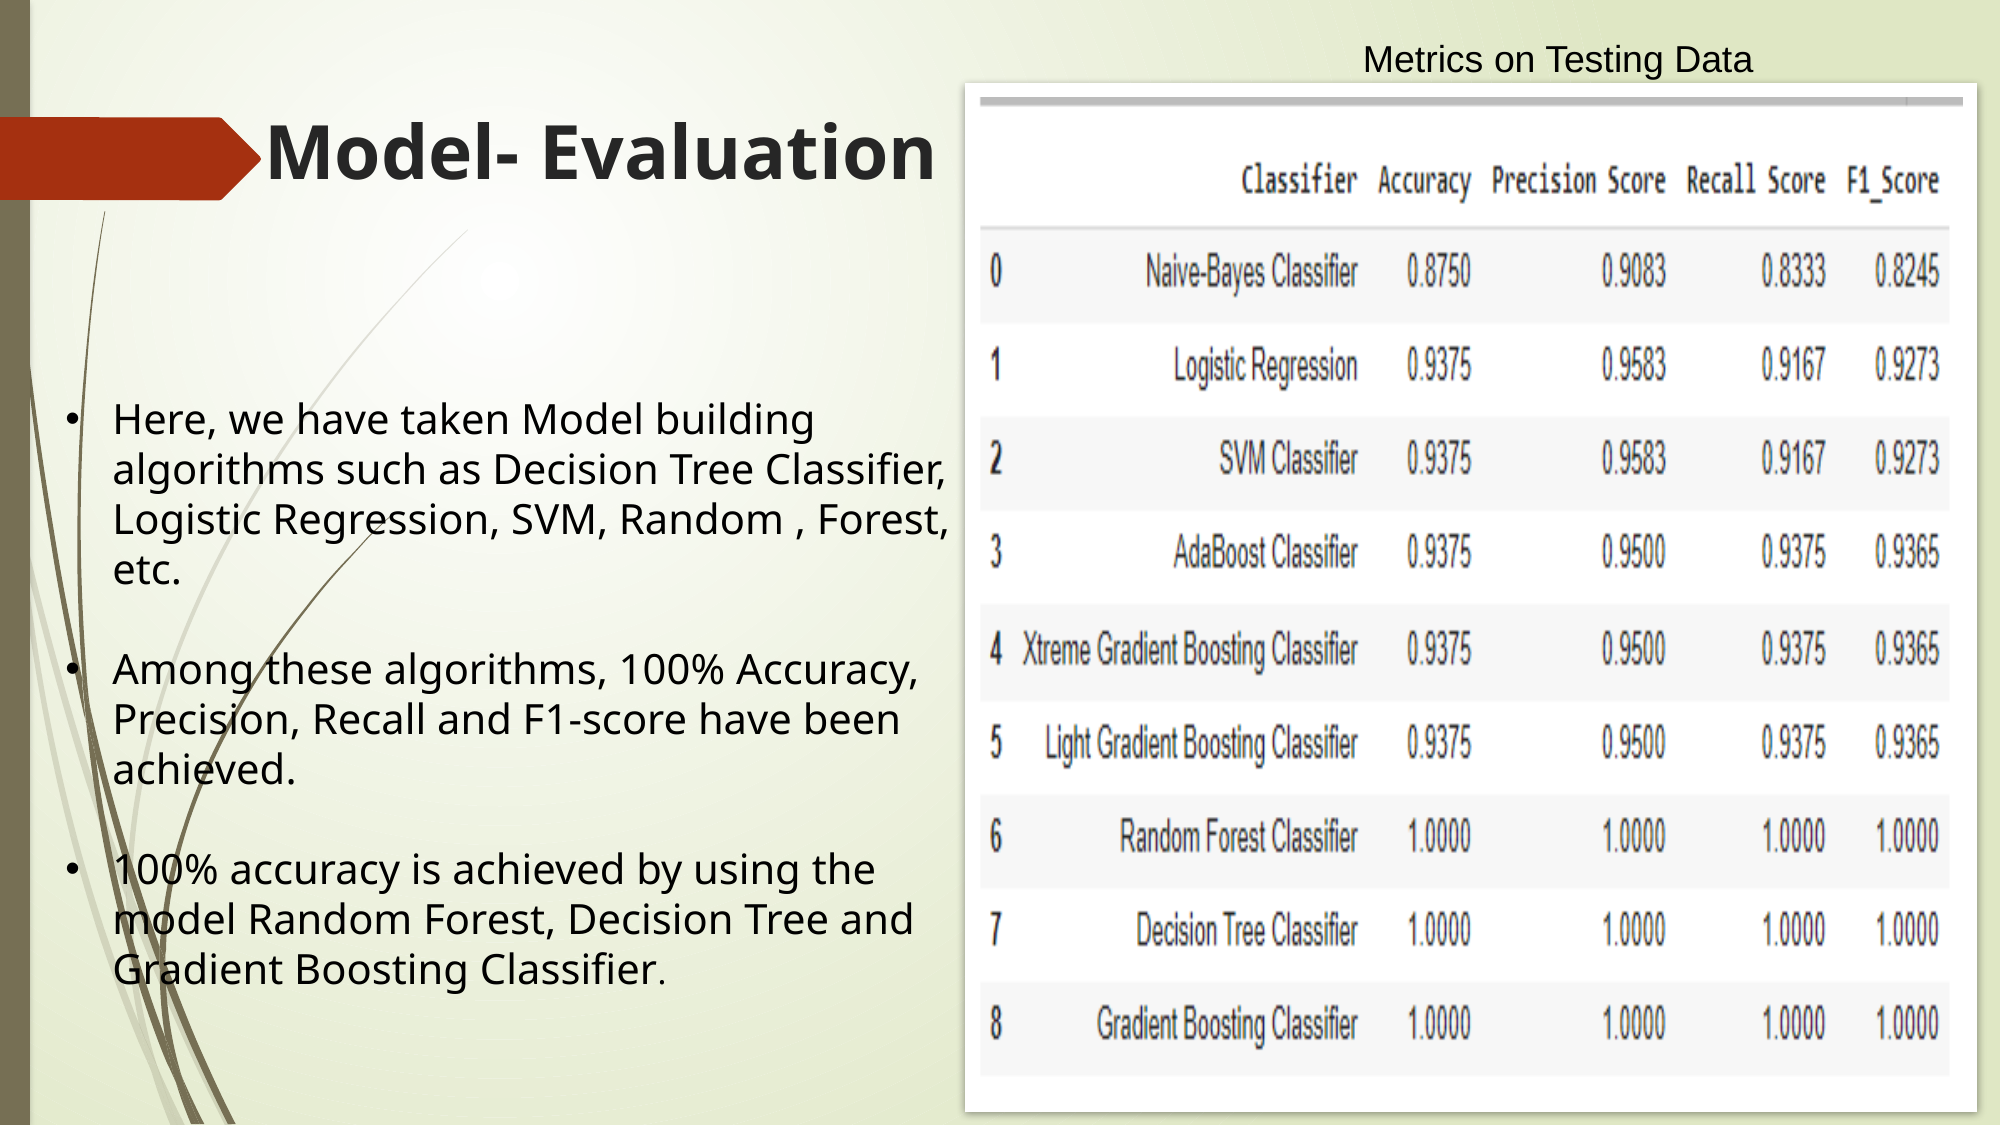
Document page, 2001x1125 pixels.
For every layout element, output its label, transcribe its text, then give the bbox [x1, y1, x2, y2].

text_box Metrics on Testing Data [1348, 27, 1862, 80]
picture [978, 97, 1964, 1098]
text_box Here, we have taken Model building algorithms such as Decision Tree Classifier, Logistic Regression, SVM, Random , Forest, etc. Among these algorithms, 100% Accuracy, Precision, Recall and F1-score have been achieved. 100% accuracy is achieved by using the model Random Forest, Decision Tree and Gradient Boosting Classifier. [50, 385, 974, 1001]
title Model- Evaluation [249, 97, 954, 214]
